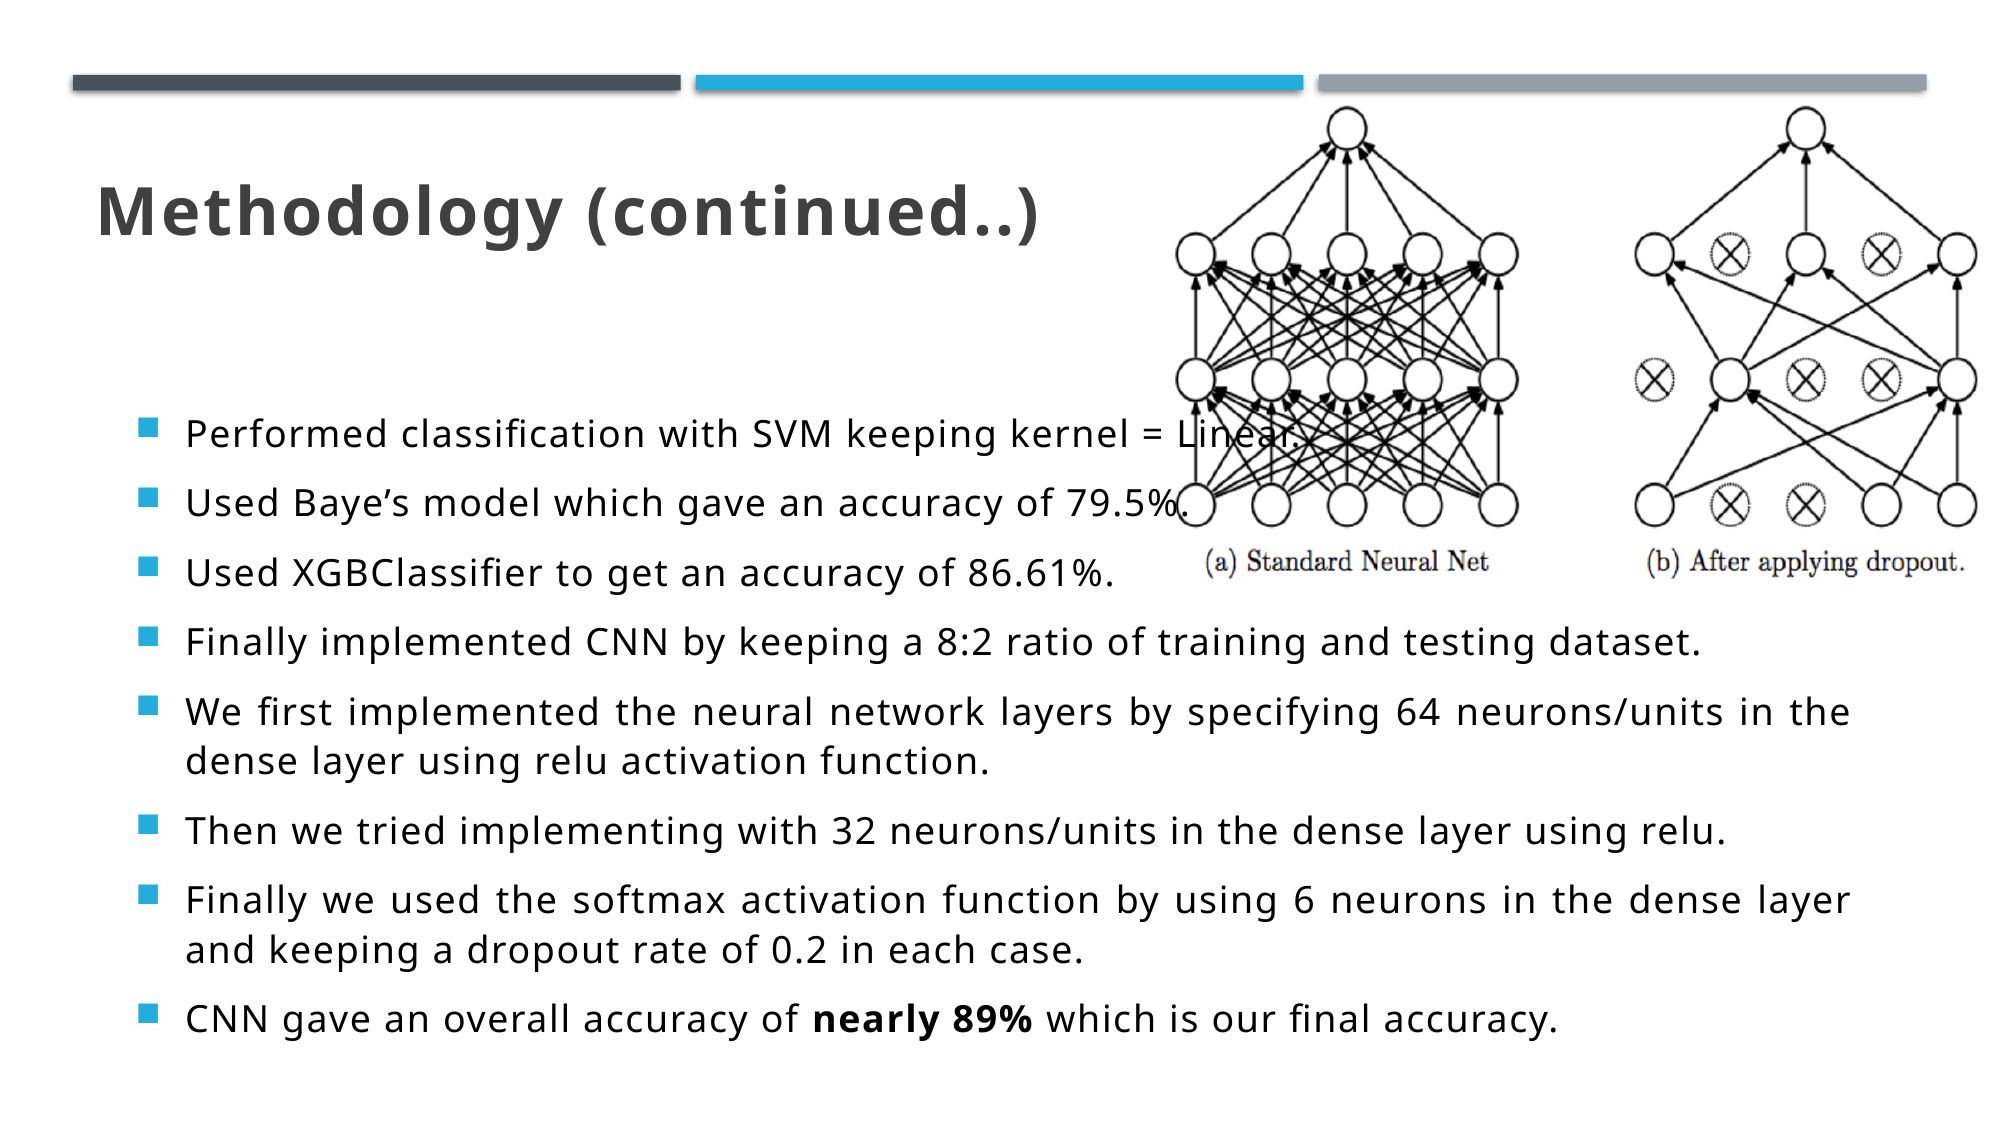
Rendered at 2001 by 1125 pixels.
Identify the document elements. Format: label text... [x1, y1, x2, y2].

picture [1124, 103, 1992, 581]
title Methodology (continued..) [77, 171, 1118, 233]
text_box [64, 619, 1931, 934]
list Performed classification with SVM keeping kernel = Linear. Used Baye’s model which gave an accuracy of 79.5%. Used XGBClassifier to get an accuracy of 86.61%. Finally implemented CNN by keeping a 8:2 ratio of training and testing dataset. We first implemented the neural network layers by specifying 64 neurons/units in the dense layer using relu activation function. Then we tried implementing with 32 neurons/units in the dense layer using relu. Finally we used the softmax activation function by using 6 neurons in the dense layer and keeping a dropout rate of 0.2 in each case. CNN gave an overall accuracy of nearly 89% which is our final accuracy. [63, 233, 1873, 1125]
